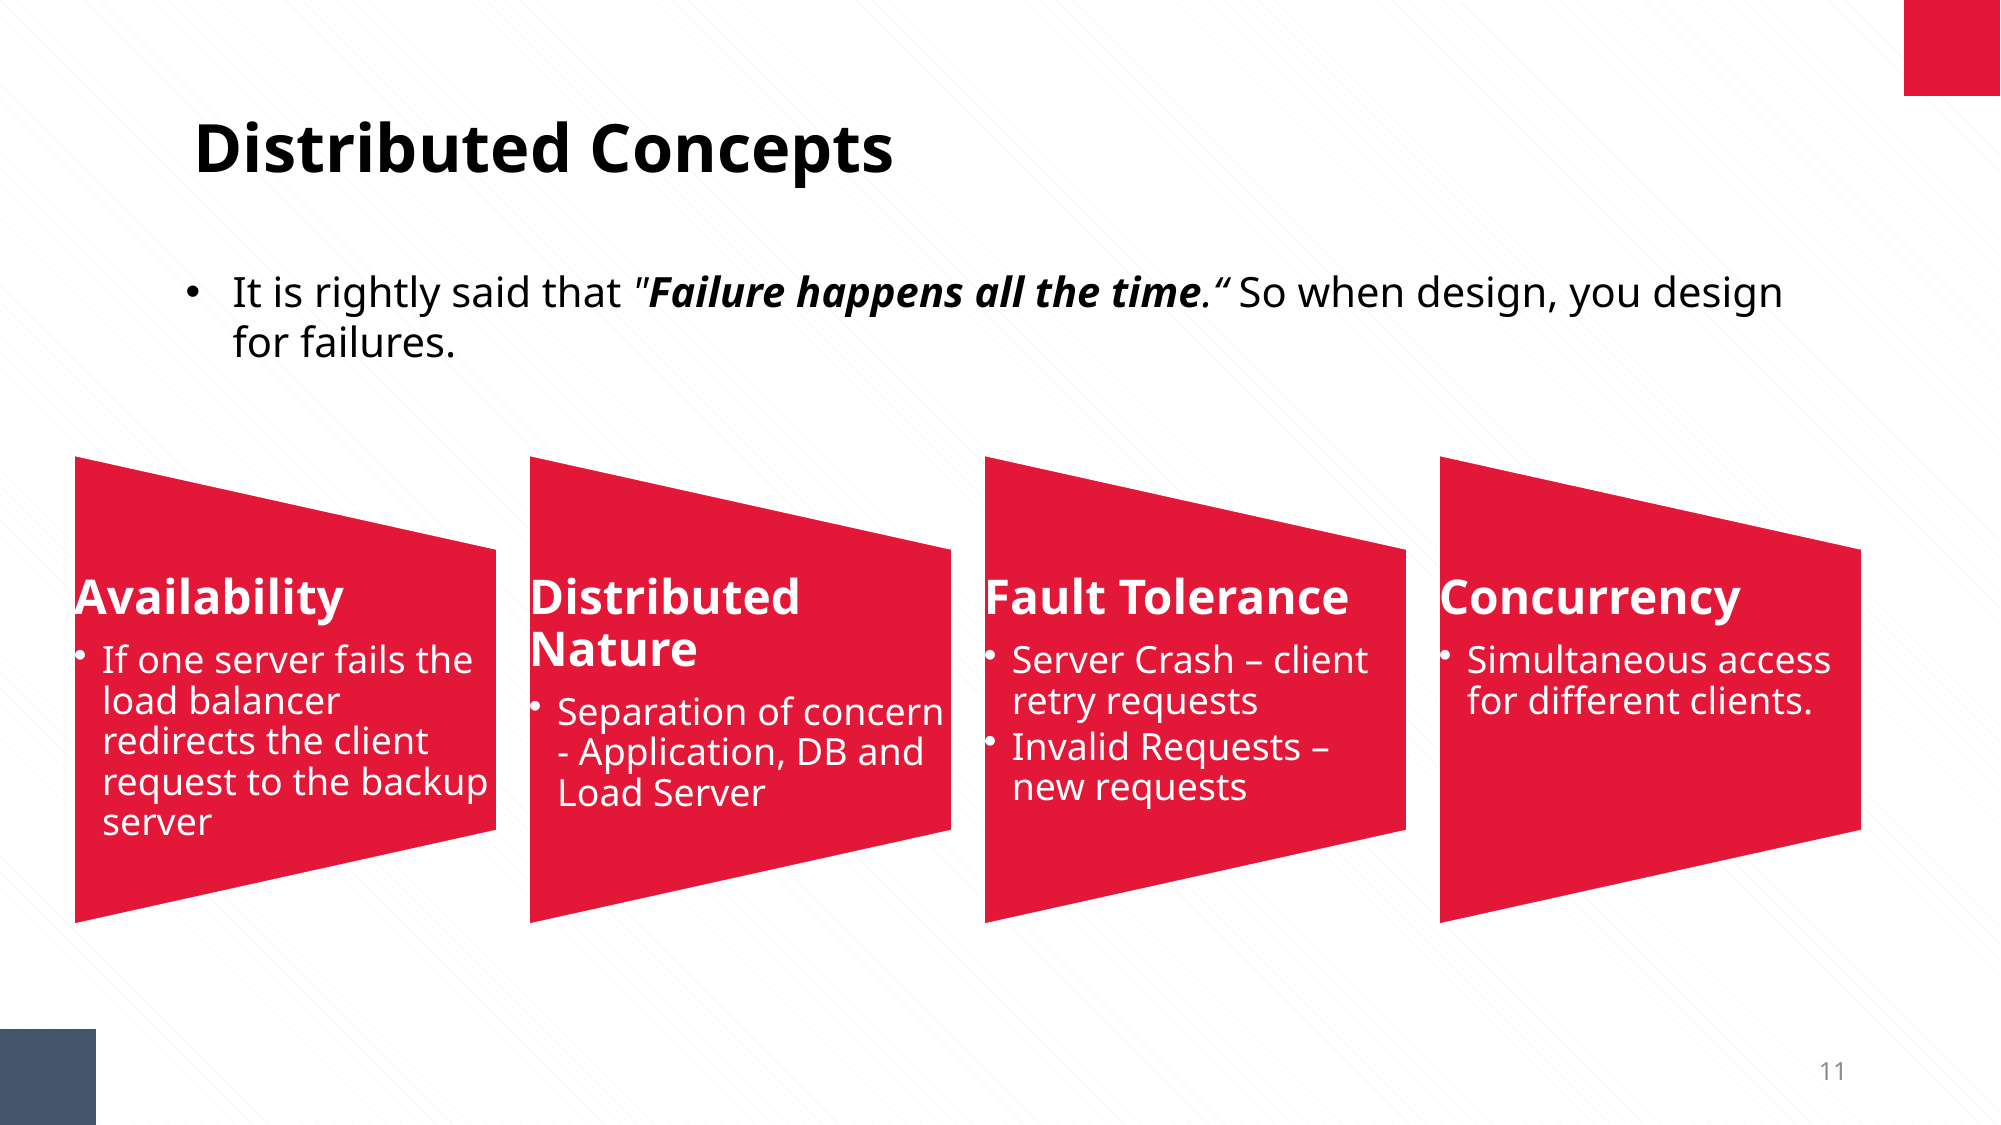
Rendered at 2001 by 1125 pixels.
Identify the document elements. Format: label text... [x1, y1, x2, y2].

text_box Distributed Concepts [178, 98, 1484, 194]
text_box It is rightly said that "Failure happens all the time.“ So when design, you design for failures. [170, 258, 1863, 419]
text_box [0, 1028, 97, 1125]
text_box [73, 454, 1863, 925]
slide_number 11 [1412, 1042, 1863, 1103]
text_box [1903, 0, 2000, 97]
